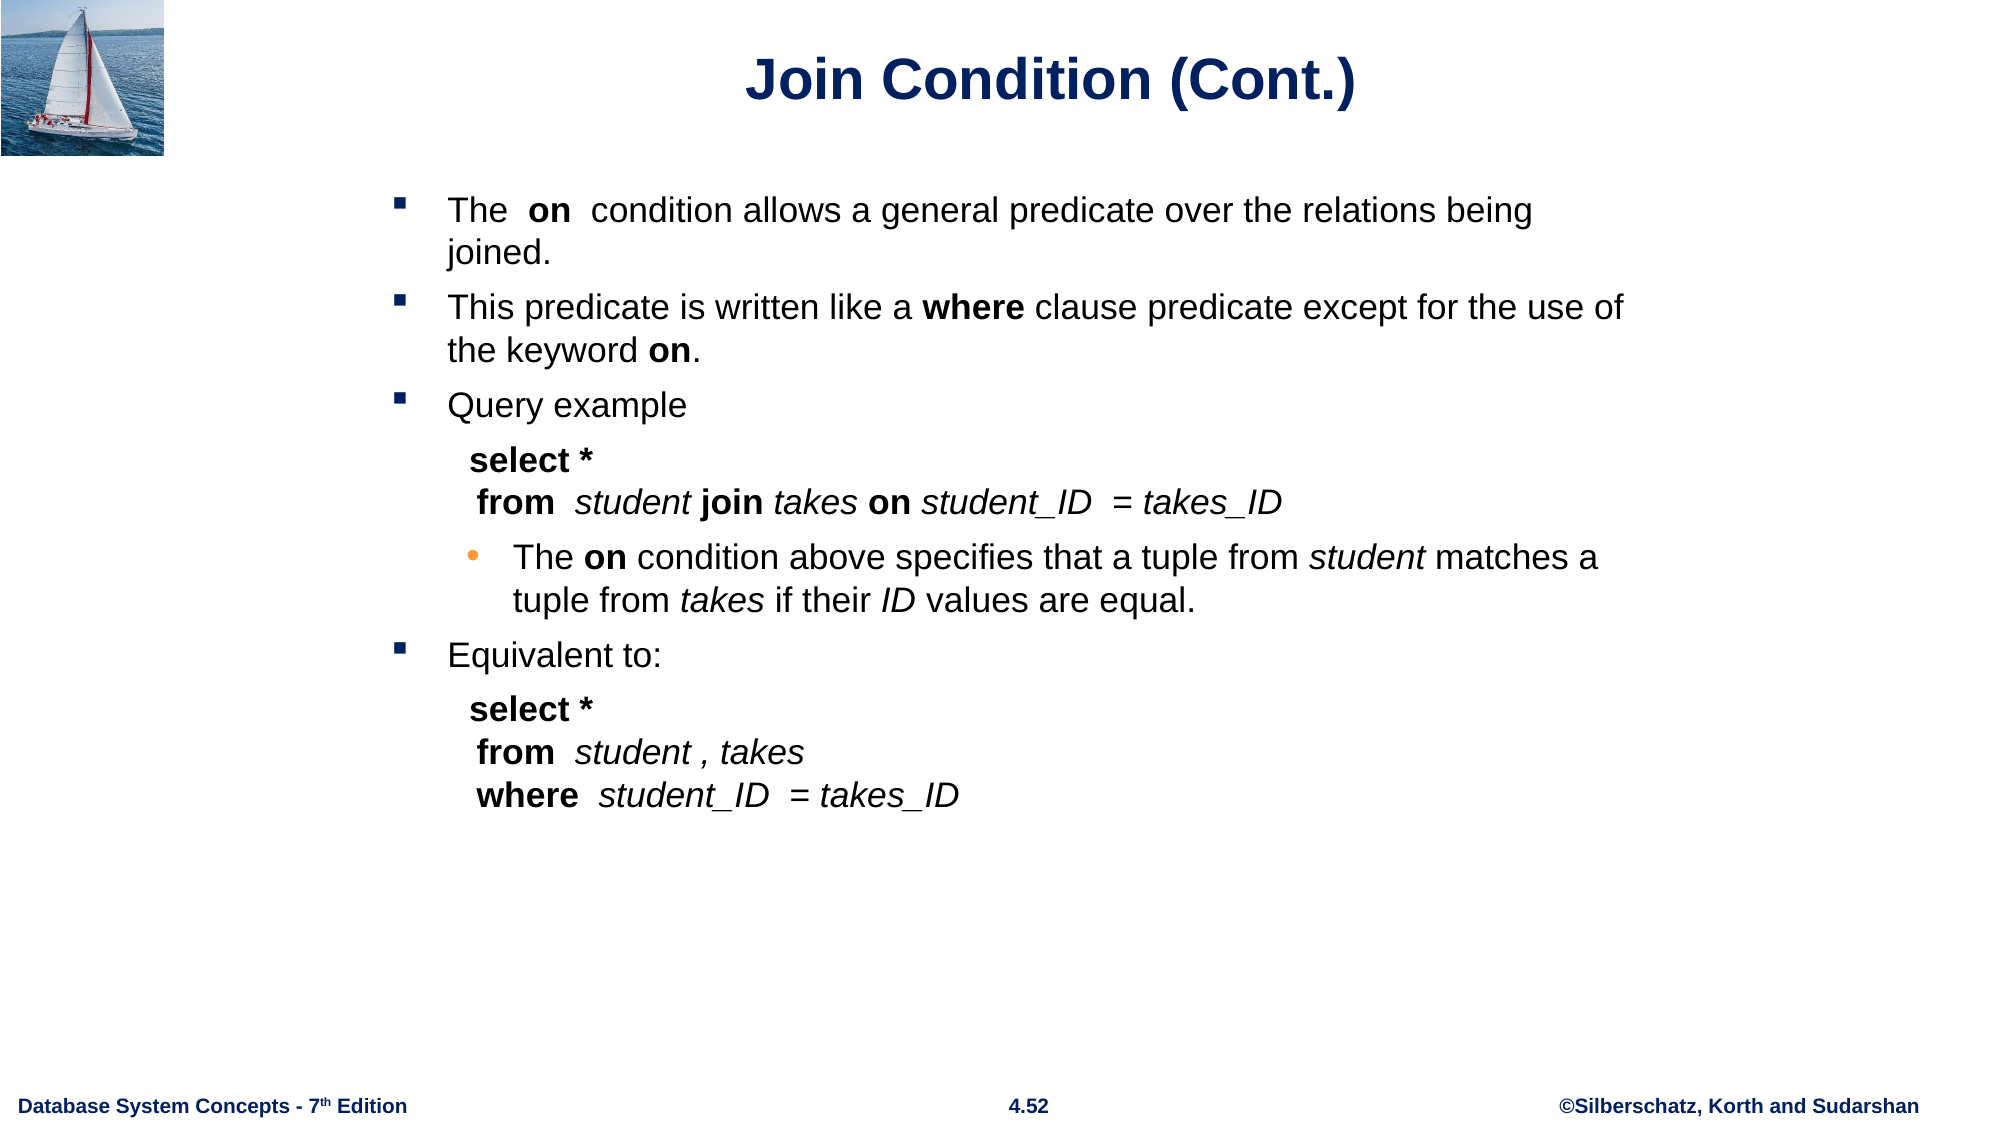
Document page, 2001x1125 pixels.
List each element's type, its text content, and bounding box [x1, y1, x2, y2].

list The on condition allows a general predicate over the relations being joined. This predicate is written like a where clause predicate except for the use of the keyword on. Query example select * from student join takes on student_ID = takes_ID The on condition above specifies that a tuple from student matches a tuple from takes if their ID values are equal. Equivalent to: select * from student , takes where student_ID = takes_ID [376, 179, 1640, 948]
picture [1, 0, 164, 156]
title Join Condition (Cont.) [167, 18, 1935, 120]
